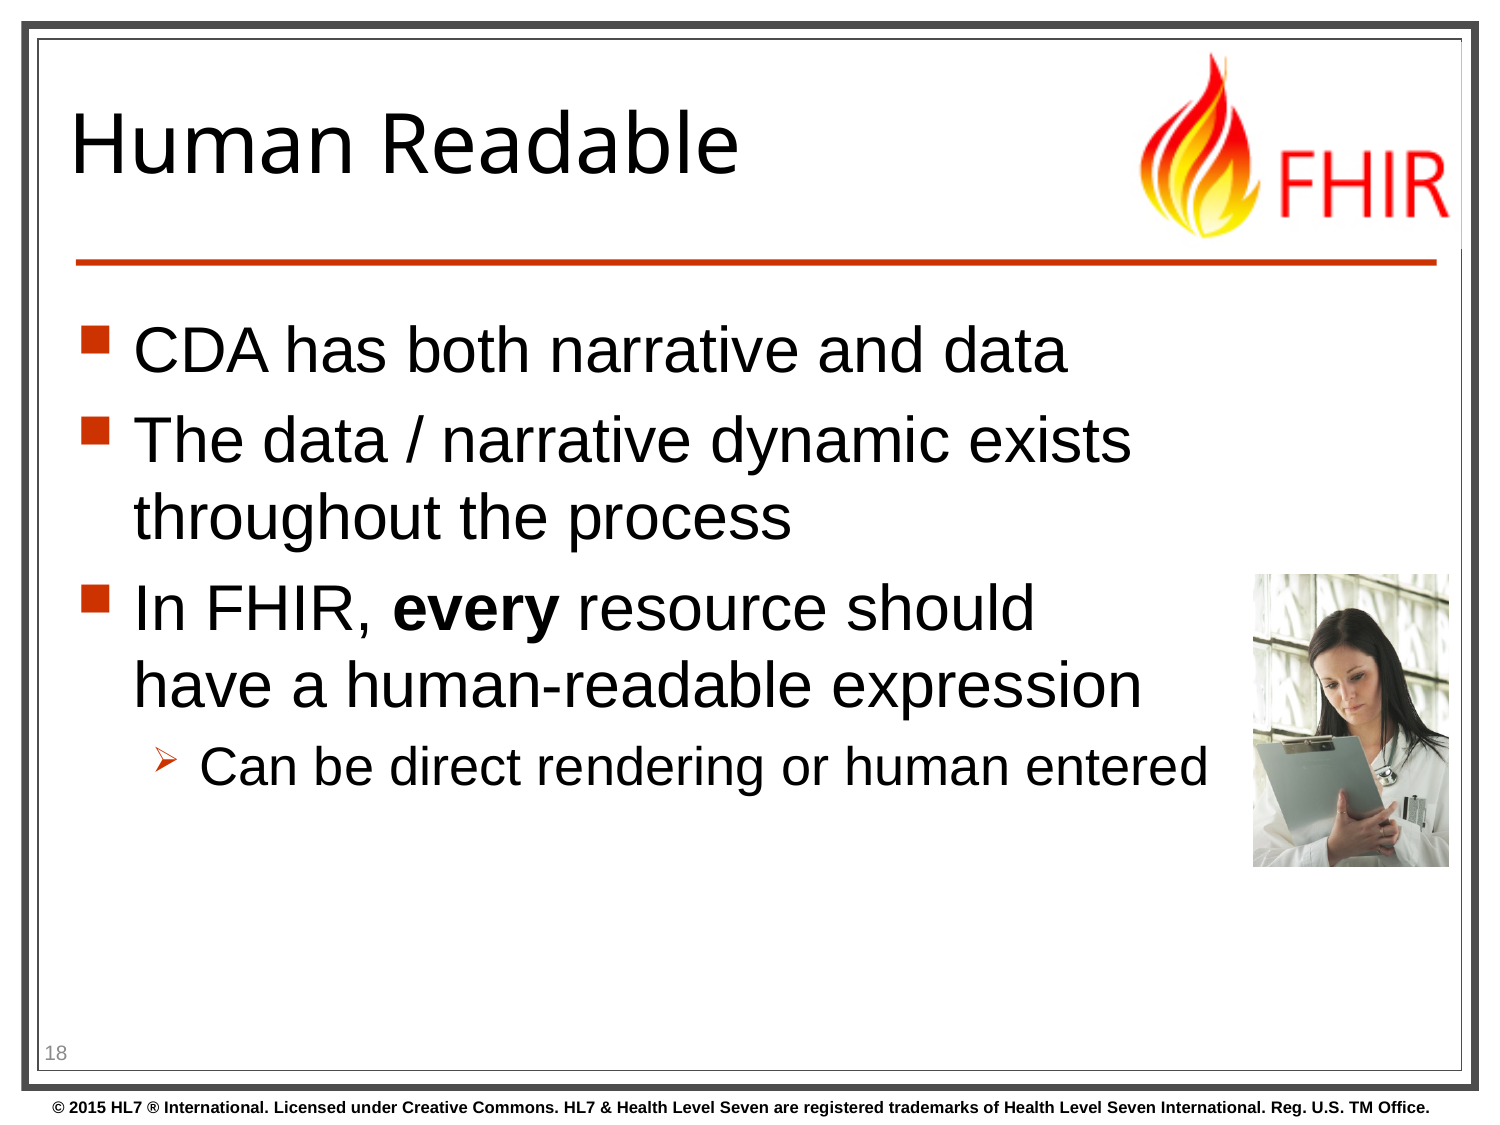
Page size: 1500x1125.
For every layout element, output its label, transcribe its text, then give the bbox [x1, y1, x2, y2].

slide_number 18 [29, 1034, 148, 1071]
picture [1253, 573, 1449, 867]
picture [1128, 42, 1462, 249]
title Human Readable [53, 54, 1128, 244]
list CDA has both narrative and data The data / narrative dynamic exists throughout the process In FHIR, every resource should have a human-readable expression Can be direct rendering or human entered [62, 299, 1438, 1035]
